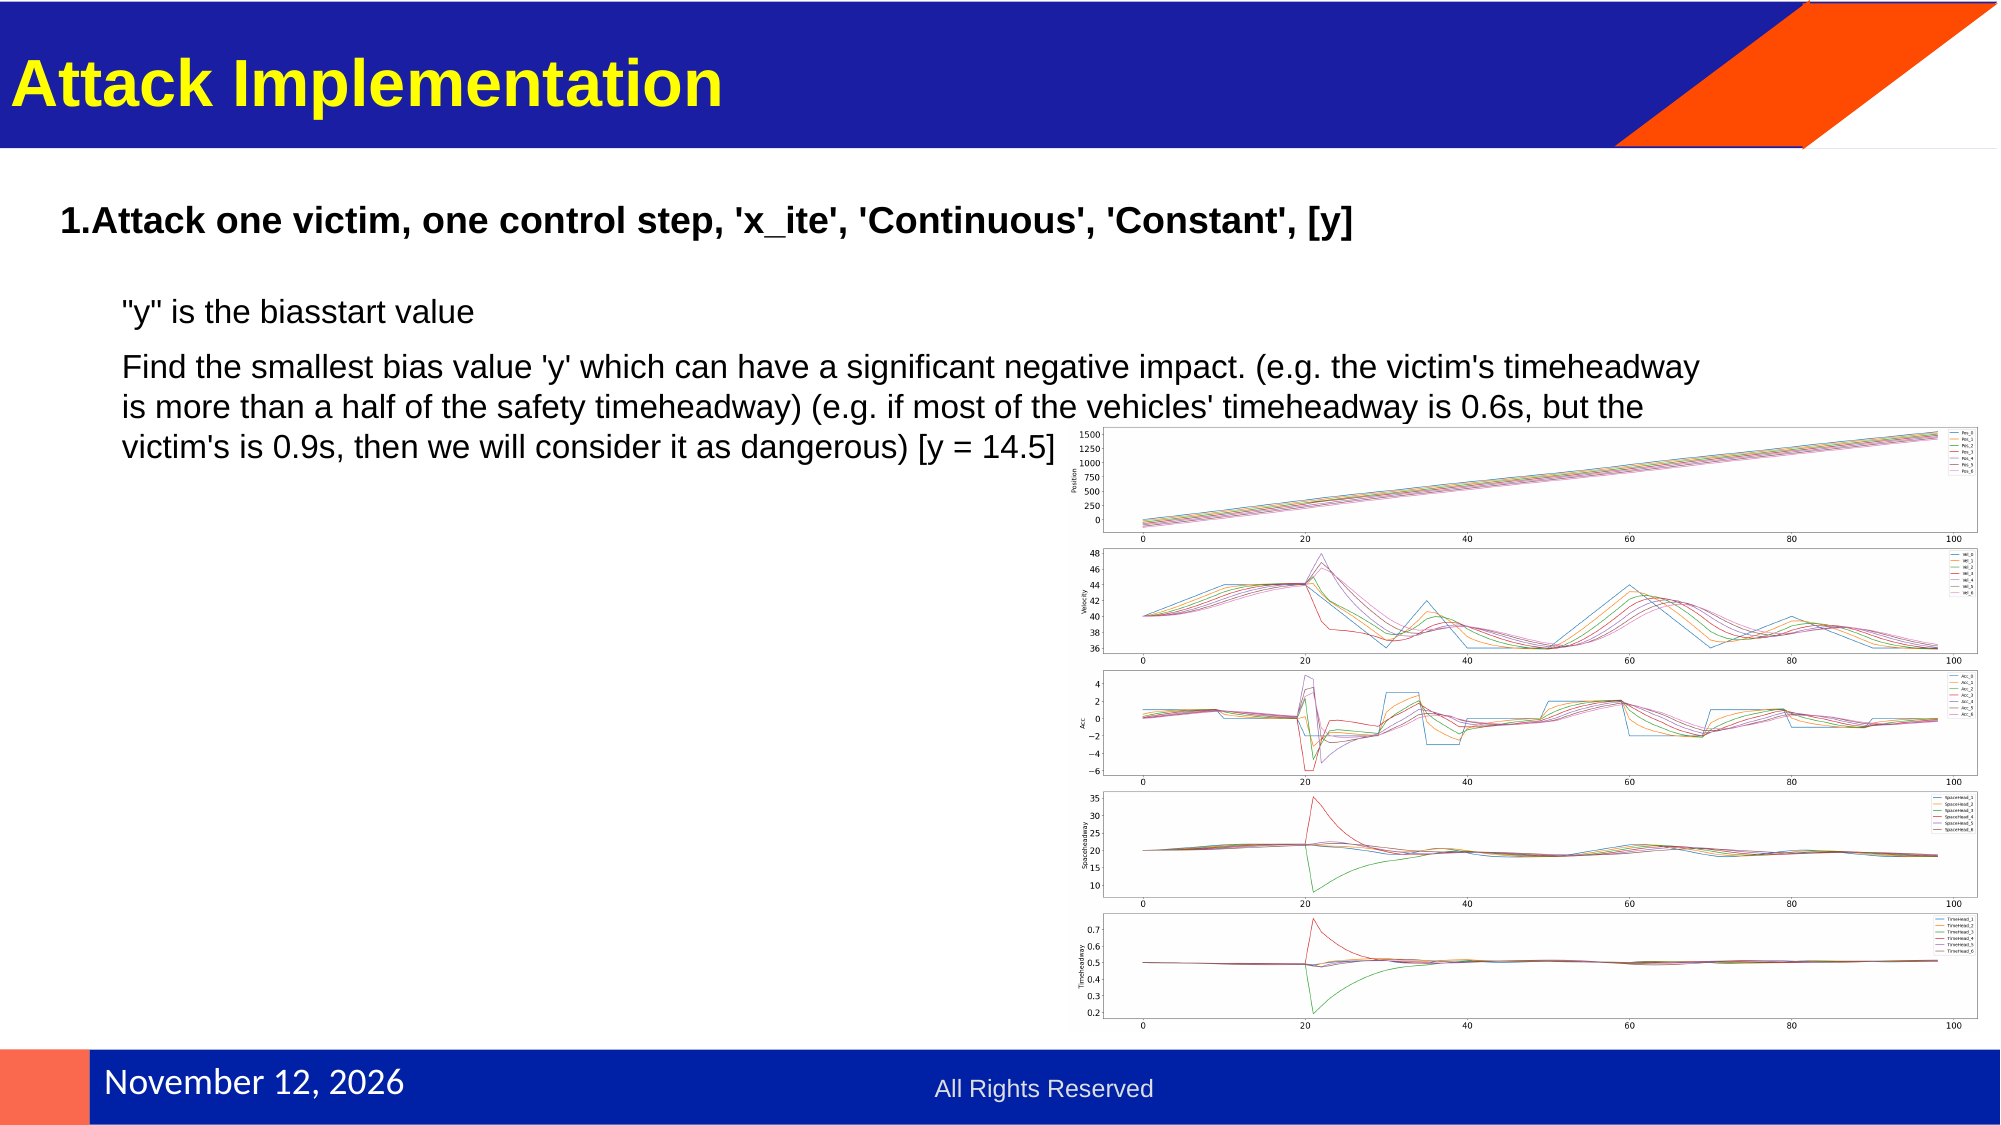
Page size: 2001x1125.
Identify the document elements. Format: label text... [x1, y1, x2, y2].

title Attack Implementation [1, 0, 2000, 168]
text_box Find the smallest bias value 'y' which can have a significant negative impact. (e.g. the victim's timeheadway is more than a half of the safety timeheadway) (e.g. if most of the vehicles' timeheadway is 0.6s, but the victim's is 0.9s, then we will consider it as dangerous) [y = 14.5] [113, 336, 1719, 473]
text_box "y" is the biasstart value [113, 281, 1719, 336]
picture [1068, 424, 1980, 1034]
text_box 1.Attack one victim, one control step, 'x_ite', 'Continuous', 'Constant', [y] [51, 188, 1719, 250]
